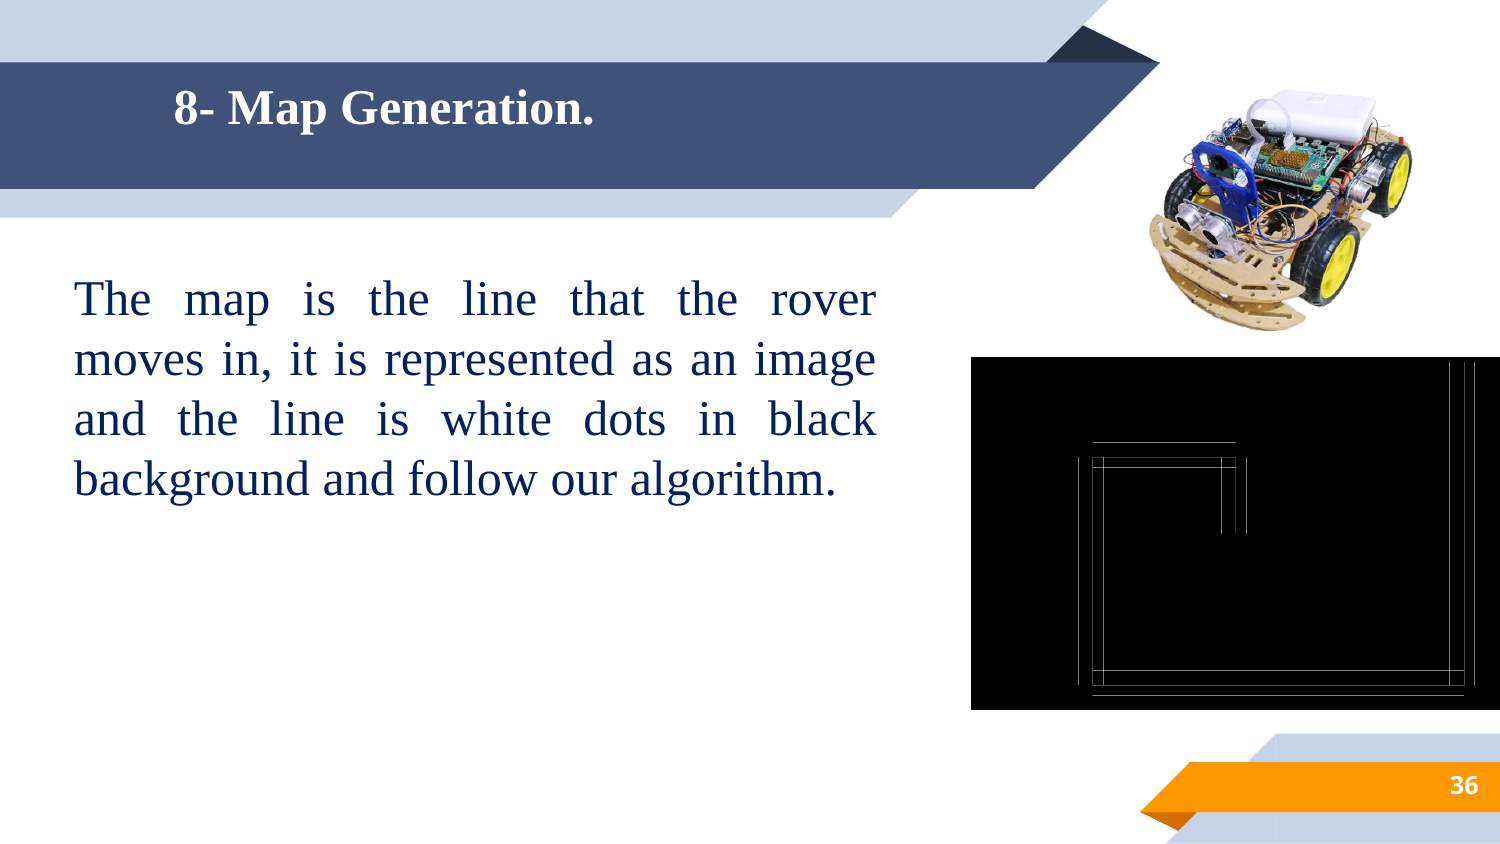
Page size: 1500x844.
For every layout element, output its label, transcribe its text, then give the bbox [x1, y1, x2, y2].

title 8- Map Generation. [133, 71, 1078, 198]
list The map is the line that the rover moves in, it is represented as an image and the line is white dots in black background and follow our algorithm. [46, 270, 893, 574]
picture [970, 65, 1500, 710]
slide_number 36 [1249, 760, 1494, 813]
